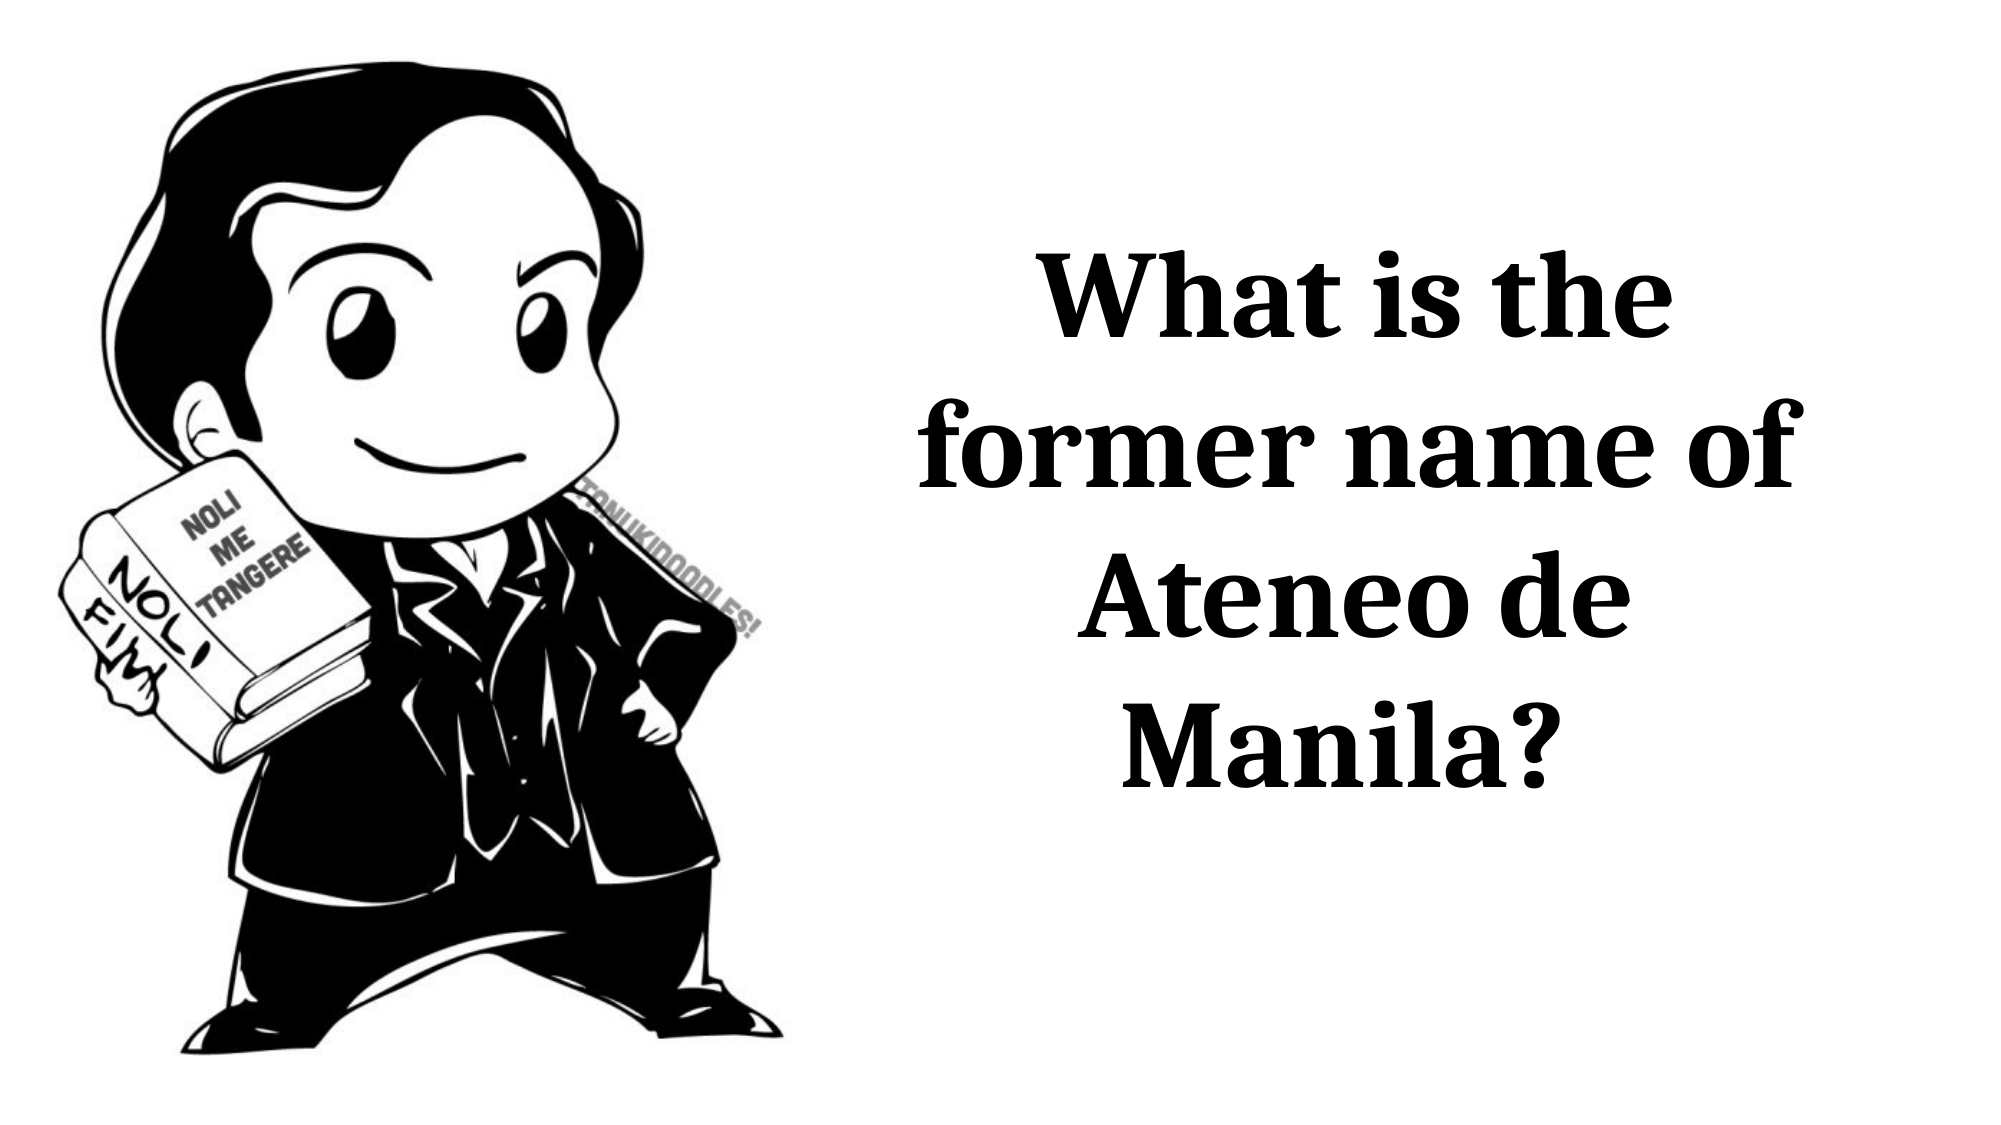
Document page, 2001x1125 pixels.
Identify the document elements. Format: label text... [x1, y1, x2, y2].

picture [0, 0, 861, 1125]
text_box What is the former name of Ateneo de Manila? [861, 204, 1853, 820]
